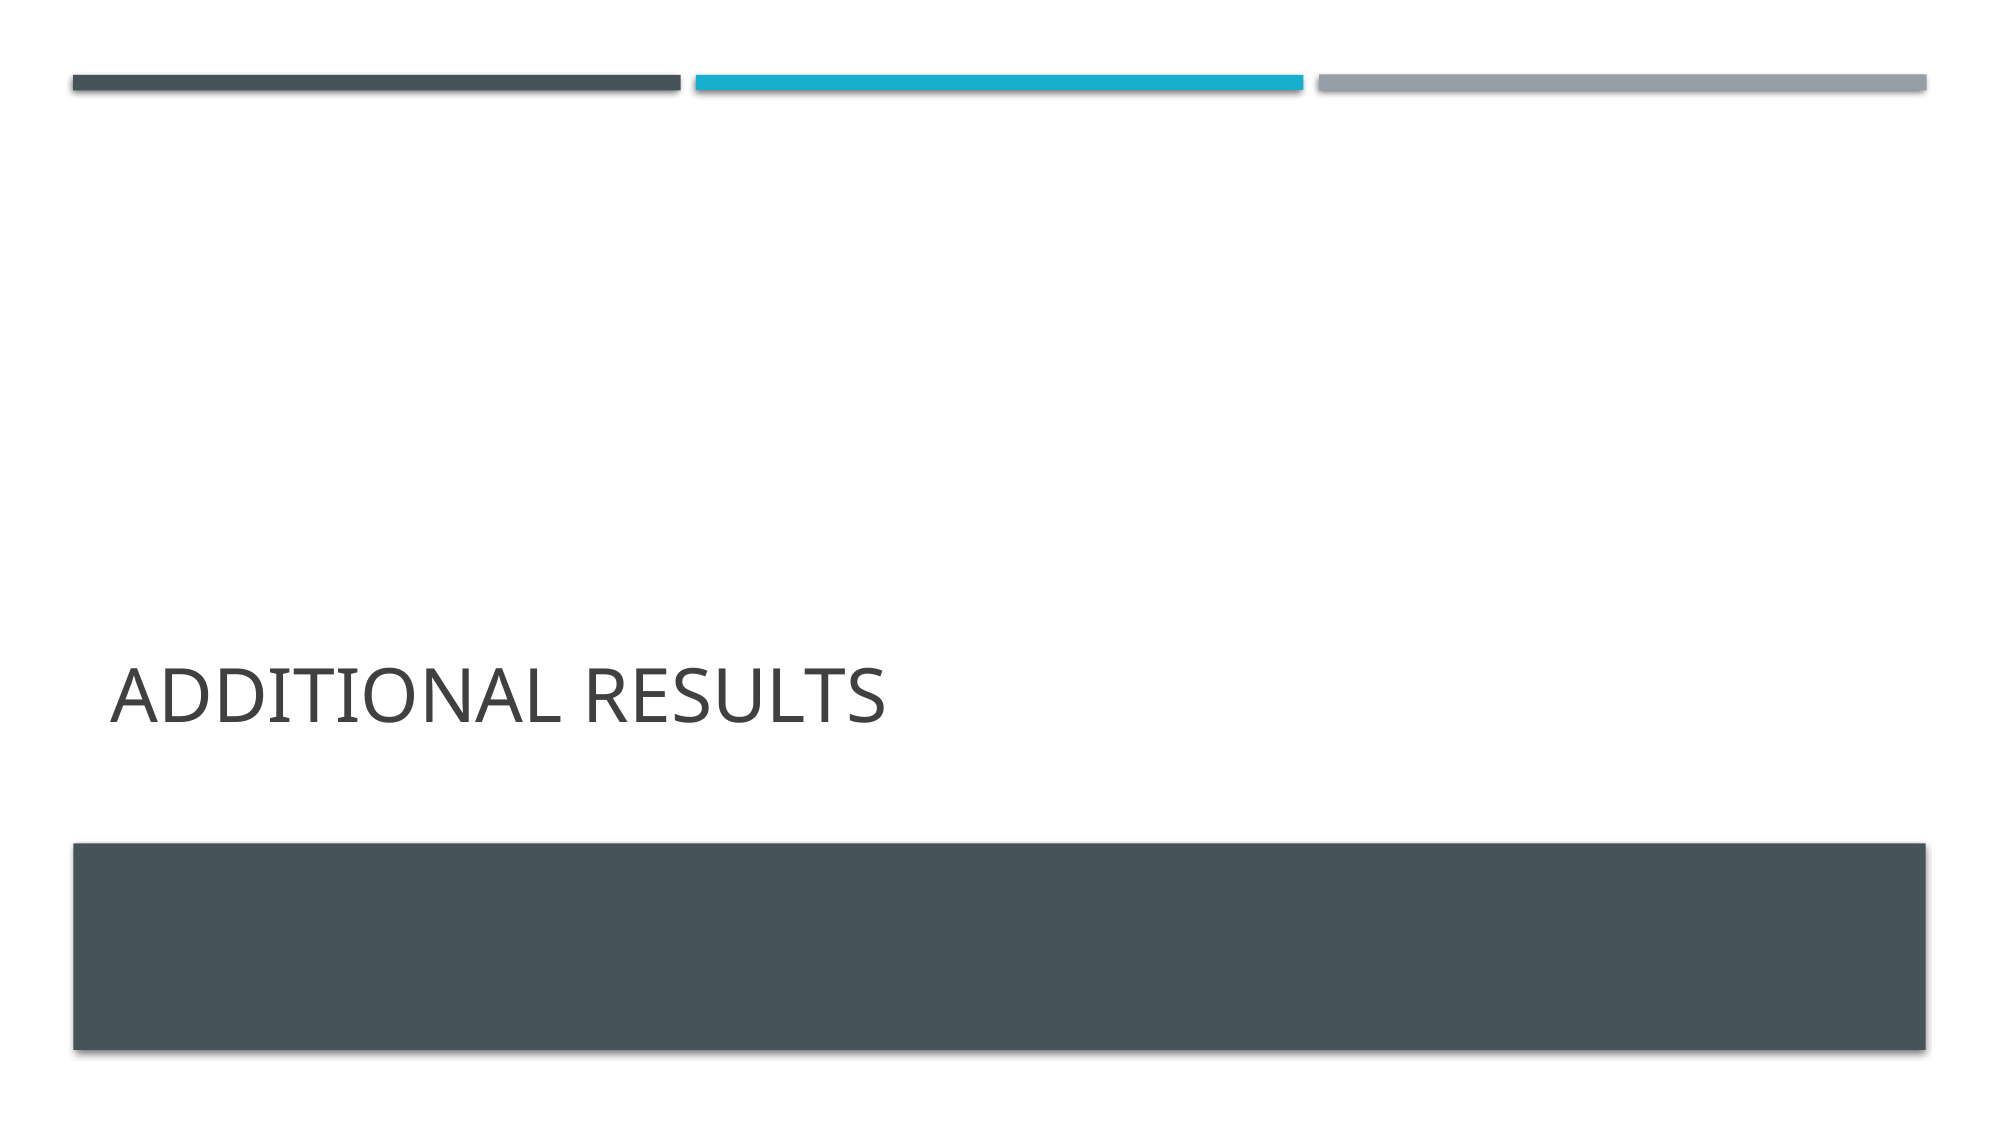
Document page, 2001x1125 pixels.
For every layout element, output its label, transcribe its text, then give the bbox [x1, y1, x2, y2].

title Additional results [95, 392, 1905, 745]
